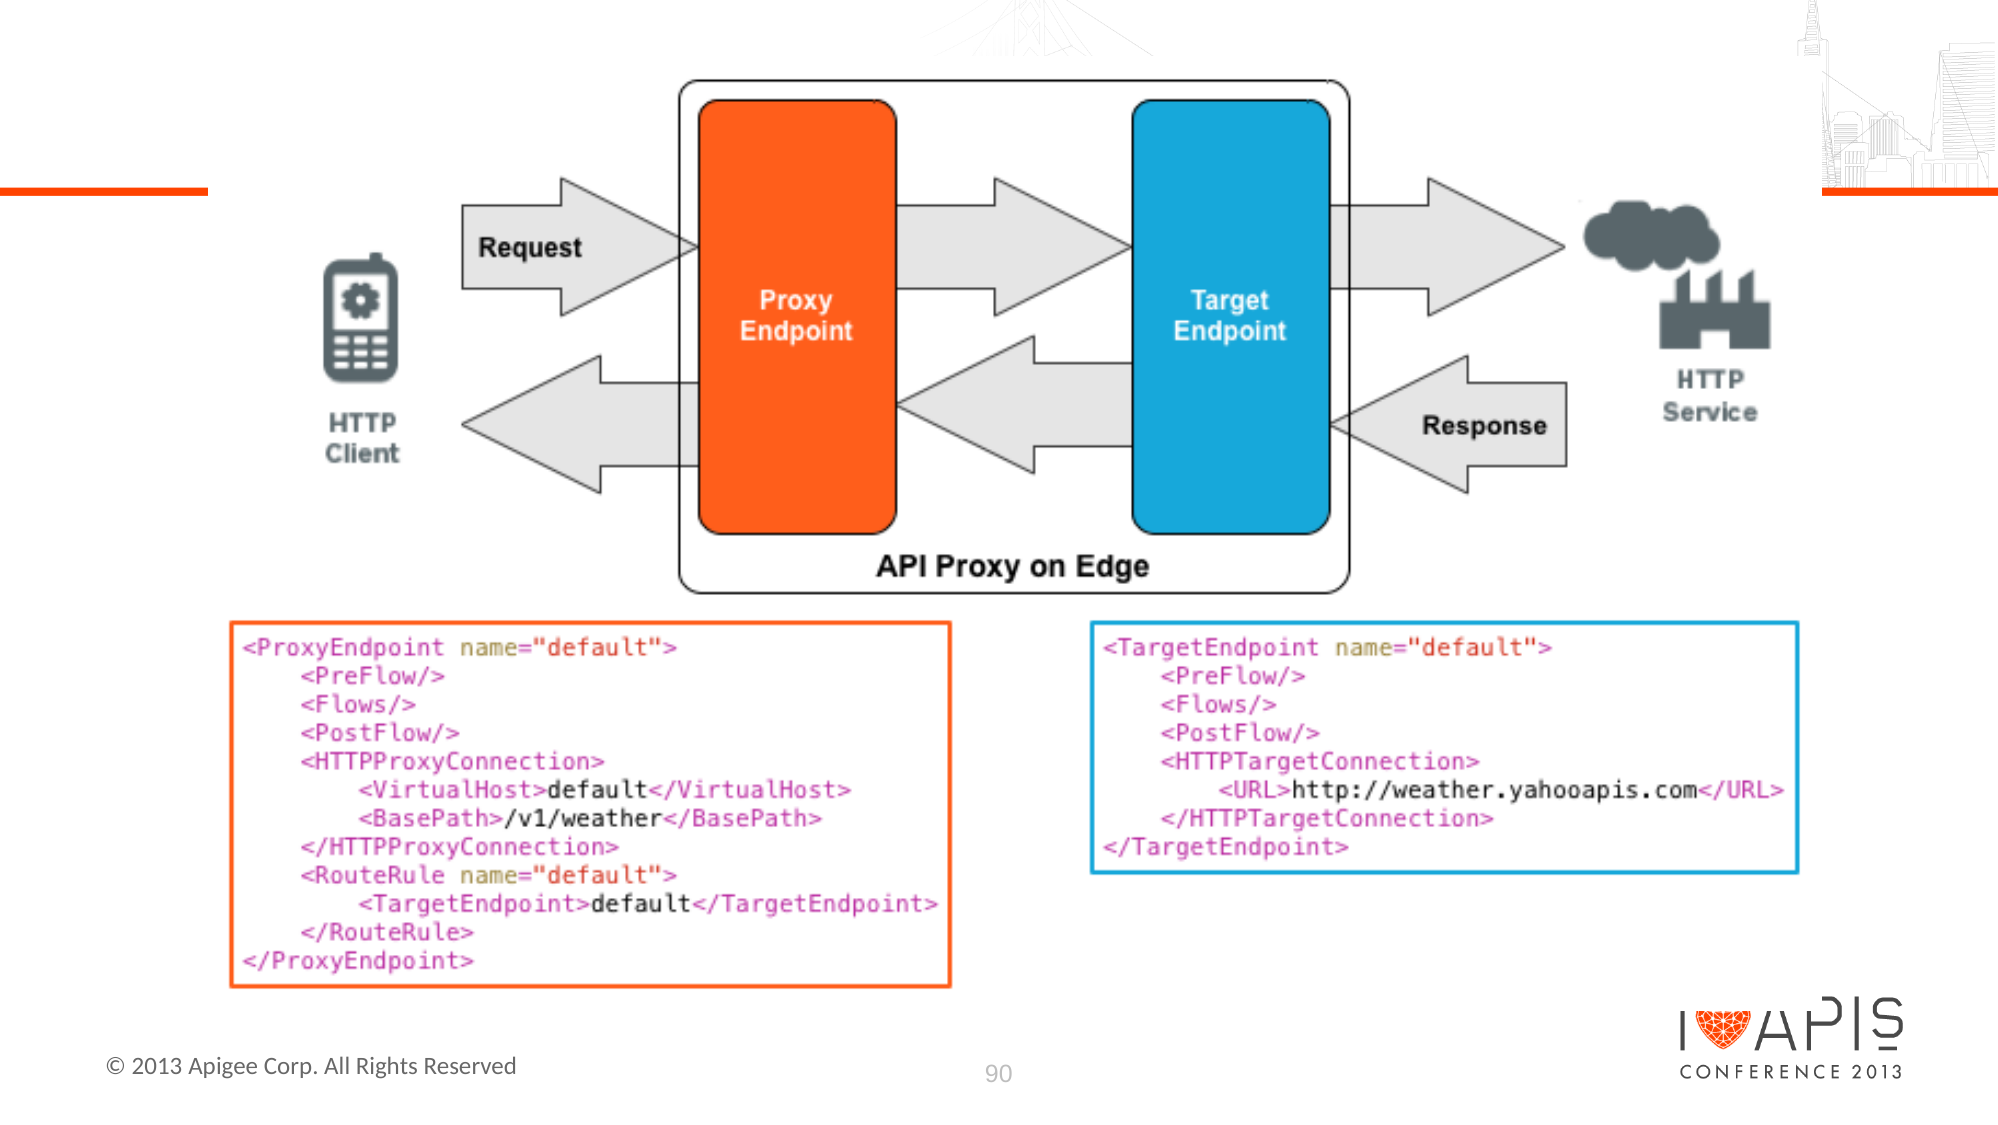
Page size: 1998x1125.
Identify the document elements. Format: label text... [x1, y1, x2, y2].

picture [0, 0, 1998, 1125]
slide_number 90 [765, 1042, 1233, 1102]
